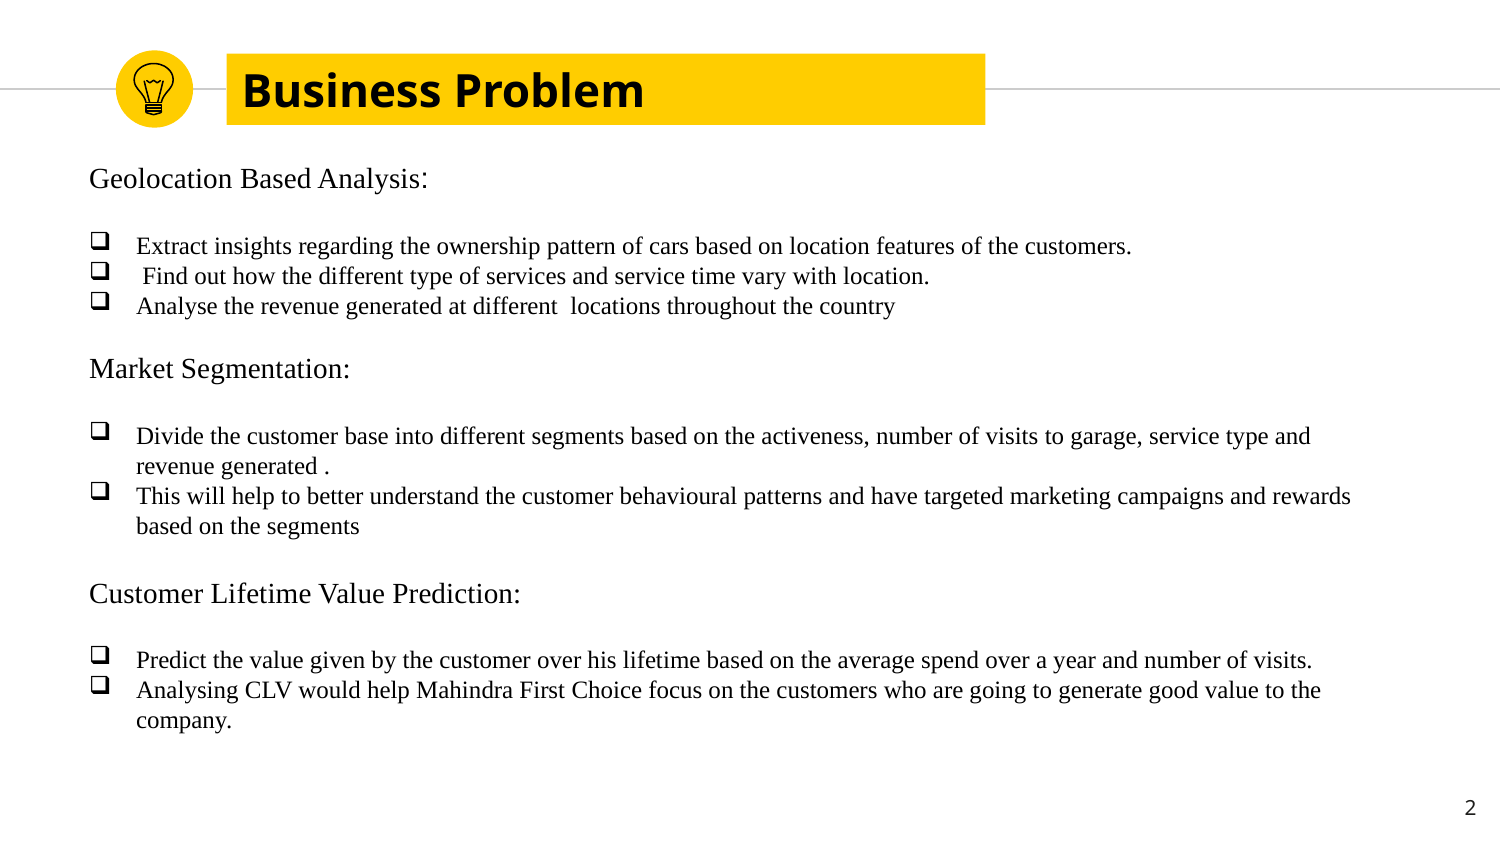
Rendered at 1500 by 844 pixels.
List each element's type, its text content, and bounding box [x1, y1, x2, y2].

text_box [133, 63, 174, 115]
text_box Geolocation Based Analysis: Extract insights regarding the ownership pattern of cars based on location features of the customers. Find out how the different type of services and service time vary with location. Analyse the revenue generated at different locations throughout the country Market Segmentation: Divide the customer base into different segments based on the activeness, number of visits to garage, service type and revenue generated . This will help to better understand the customer behavioural patterns and have targeted marketing campaigns and rewards based on the segments Customer Lifetime Value Prediction: Predict the value given by the customer over his lifetime based on the average spend over a year and number of visits. Analysing CLV would help Mahindra First Choice focus on the customers who are going to generate good value to the company. [74, 152, 1375, 777]
slide_number 2 [1401, 779, 1492, 844]
title Business Problem [226, 53, 986, 125]
